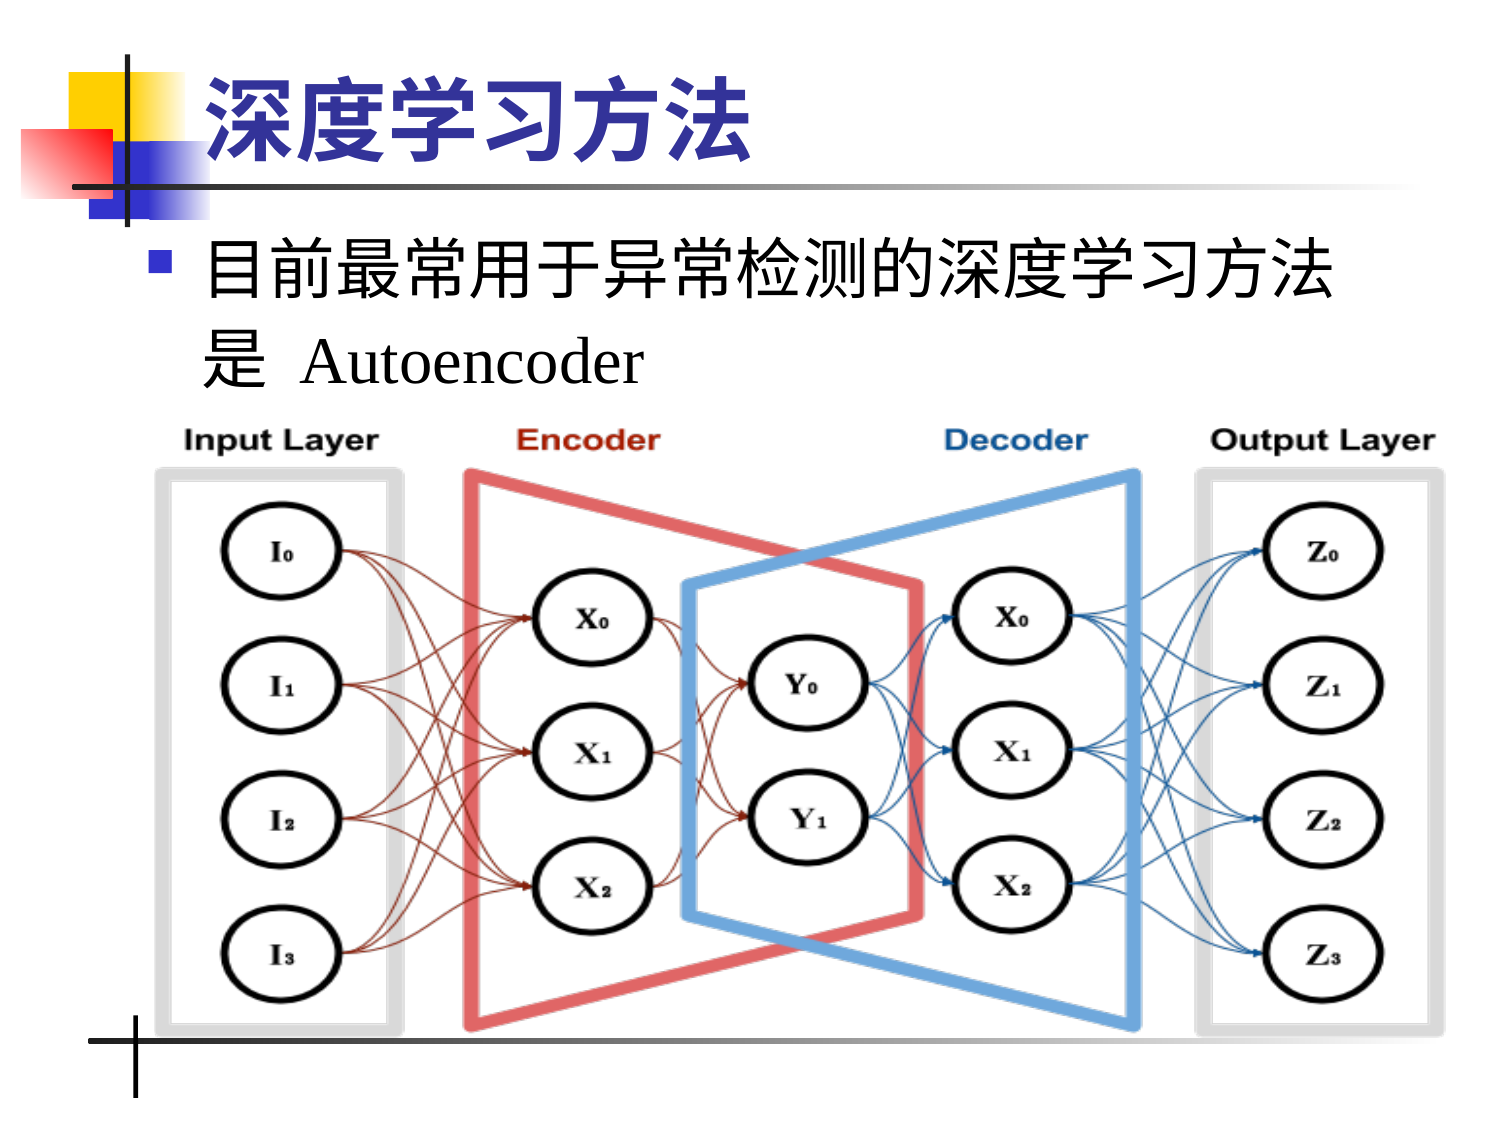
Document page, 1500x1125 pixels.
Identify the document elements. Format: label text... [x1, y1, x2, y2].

picture [154, 428, 1446, 1039]
list 目前最常用于异常检测的深度学习方法是 Autoencoder [130, 209, 1406, 886]
title 深度学习方法 [188, 23, 1468, 181]
